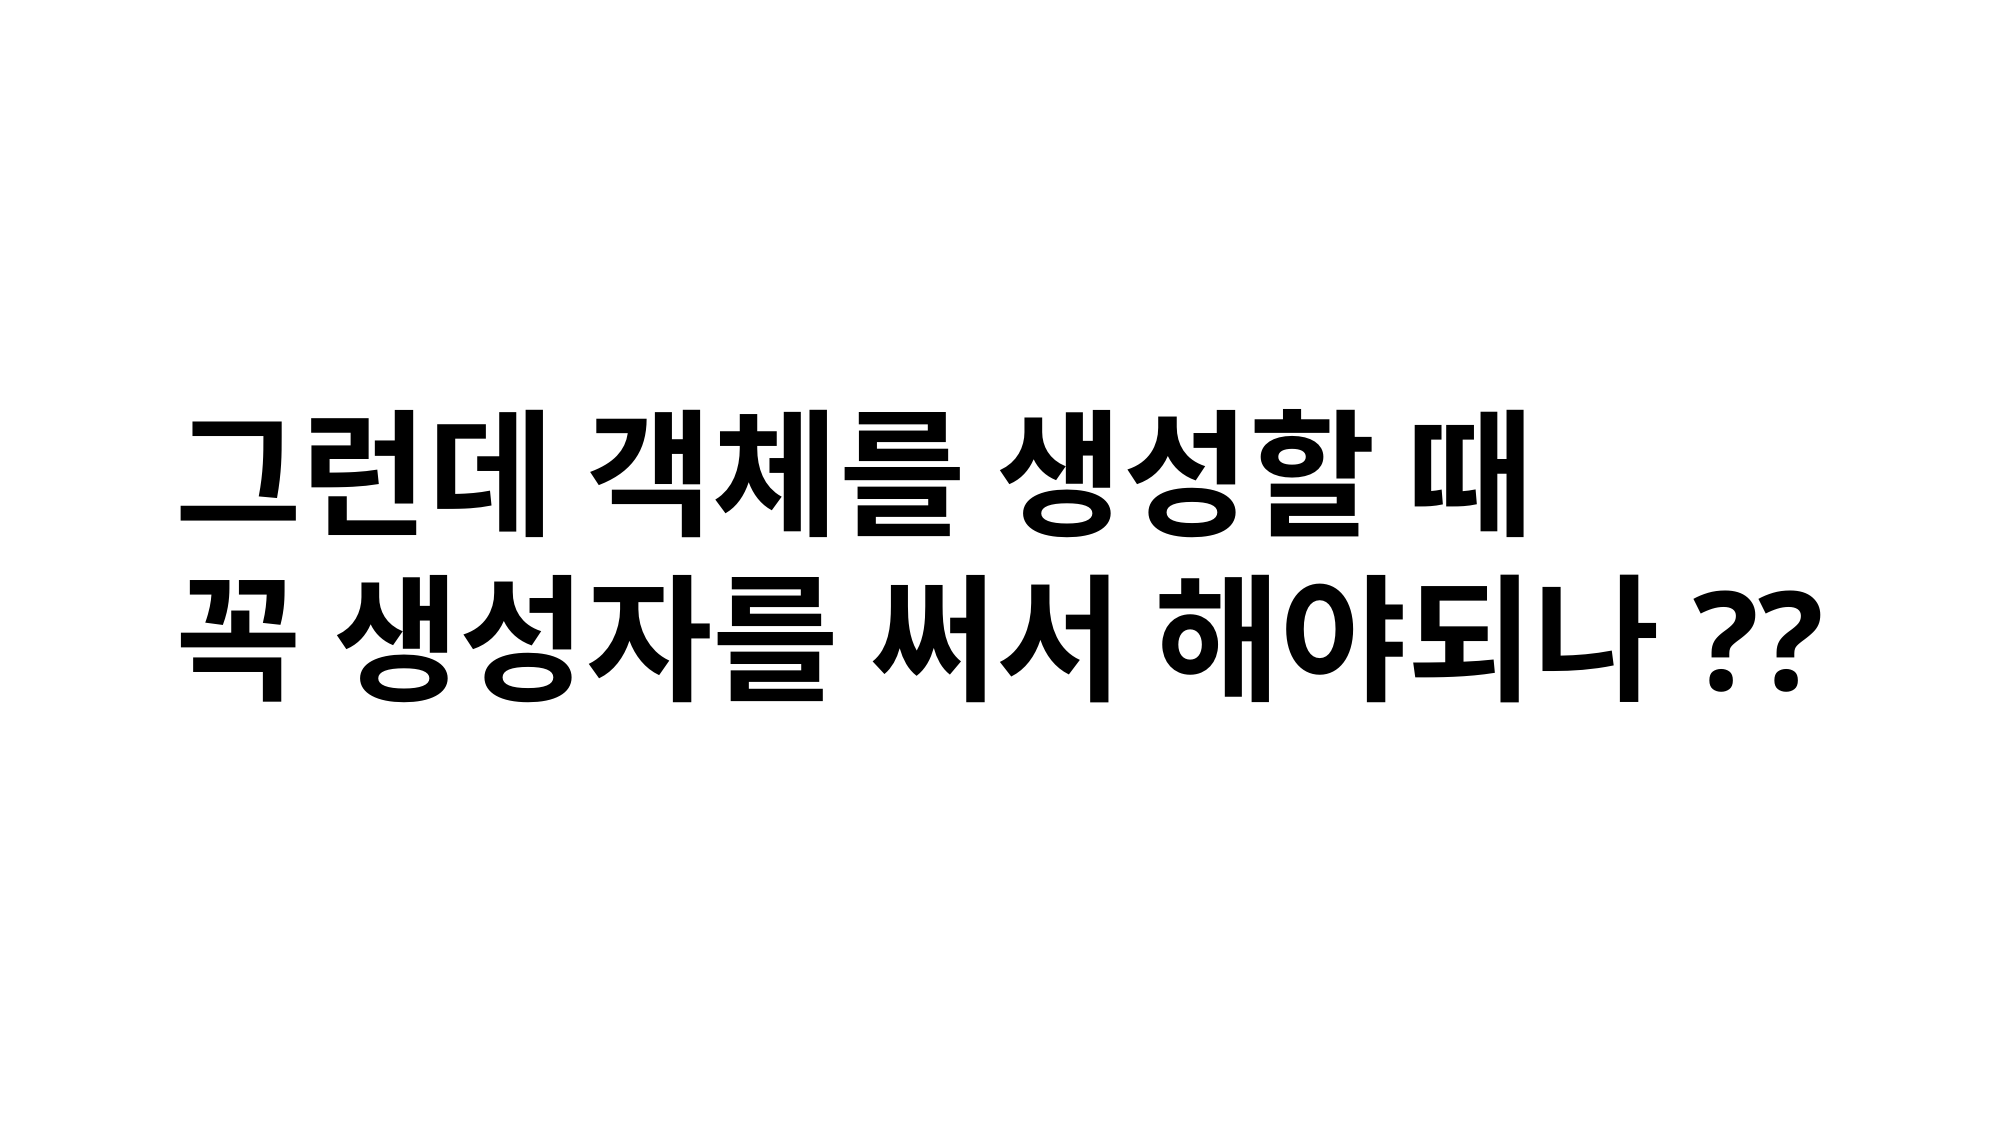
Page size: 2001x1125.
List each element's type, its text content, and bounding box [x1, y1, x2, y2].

text_box 그런데 객체를 생성할 때 꼭 생성자를 써서 해야되나?? [167, 380, 1833, 726]
